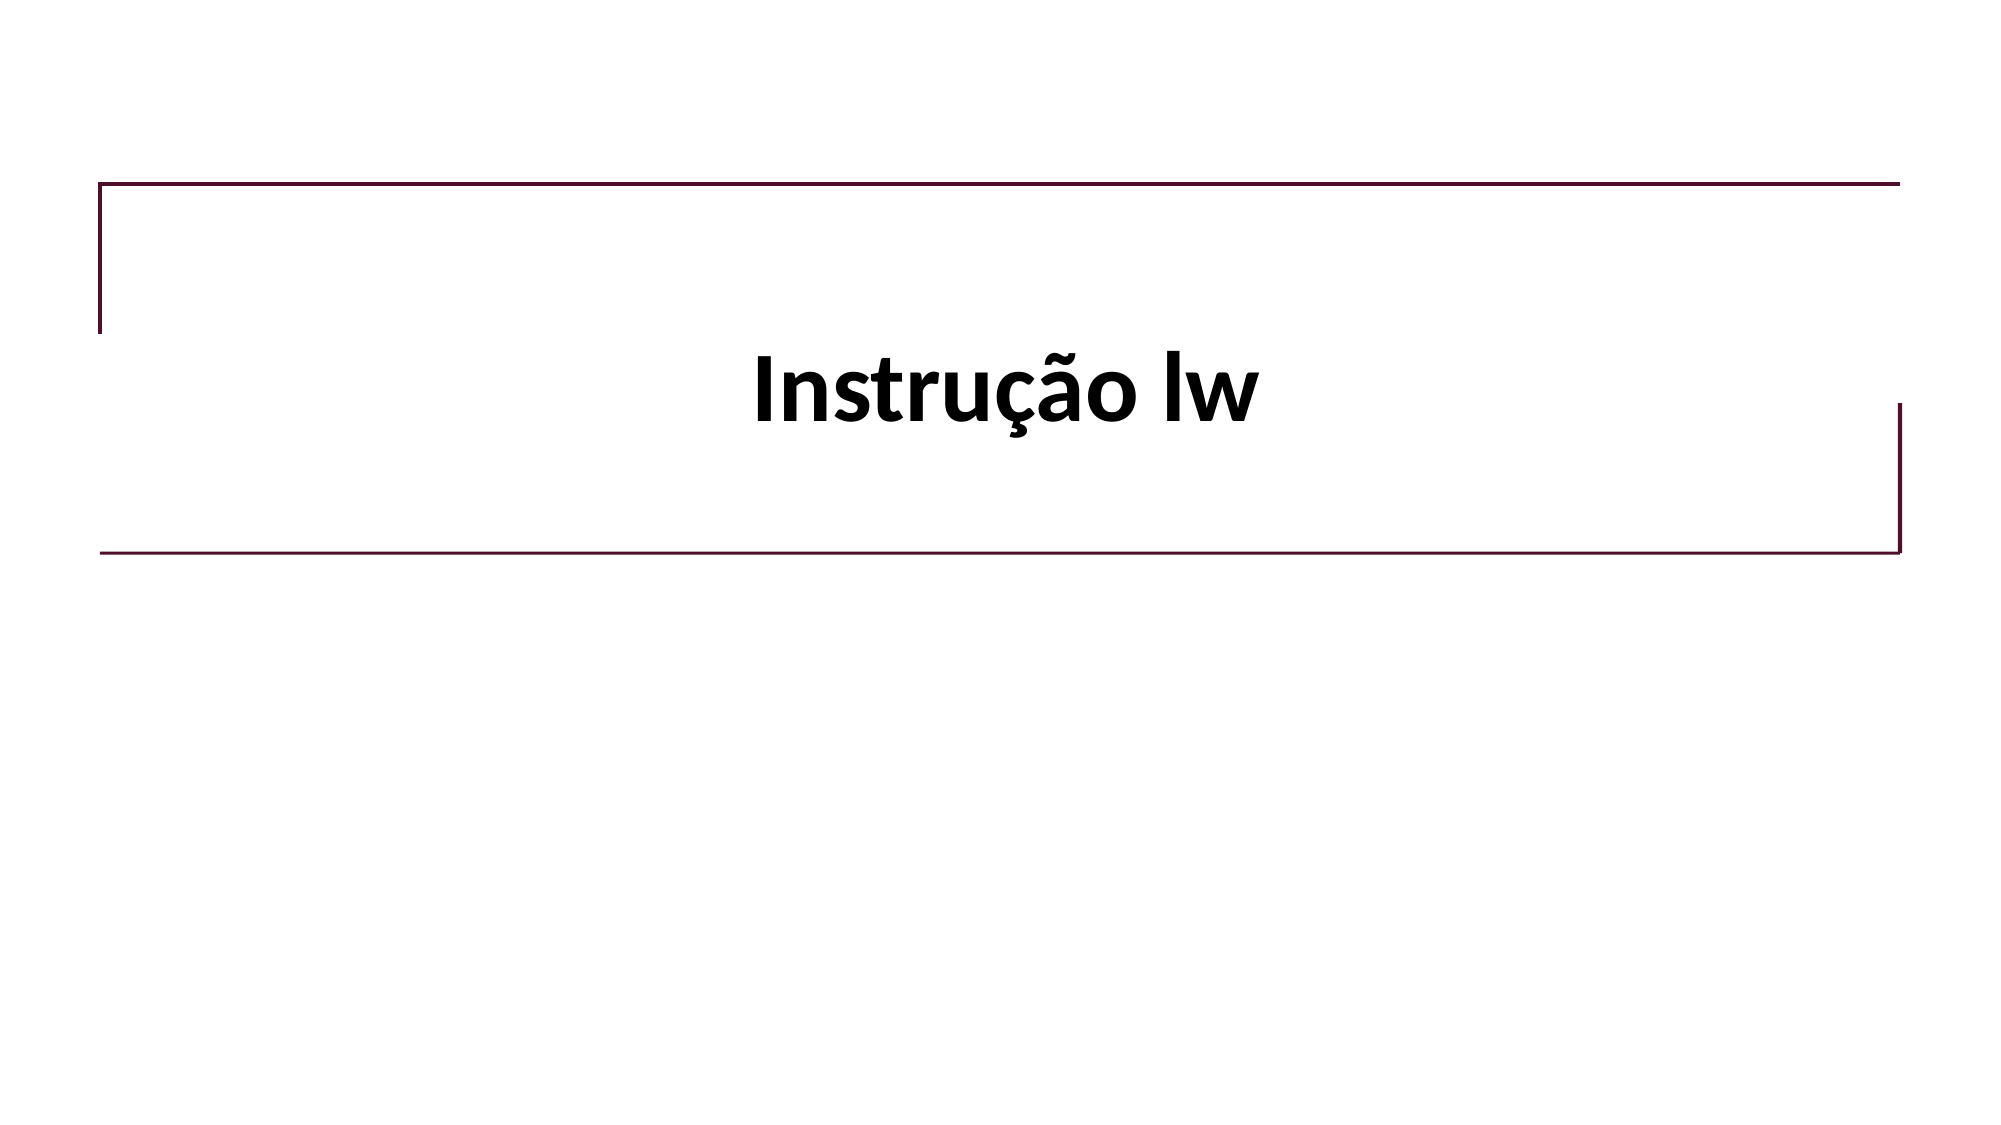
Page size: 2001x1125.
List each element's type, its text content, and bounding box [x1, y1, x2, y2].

title Instrução lw [125, 237, 1888, 525]
